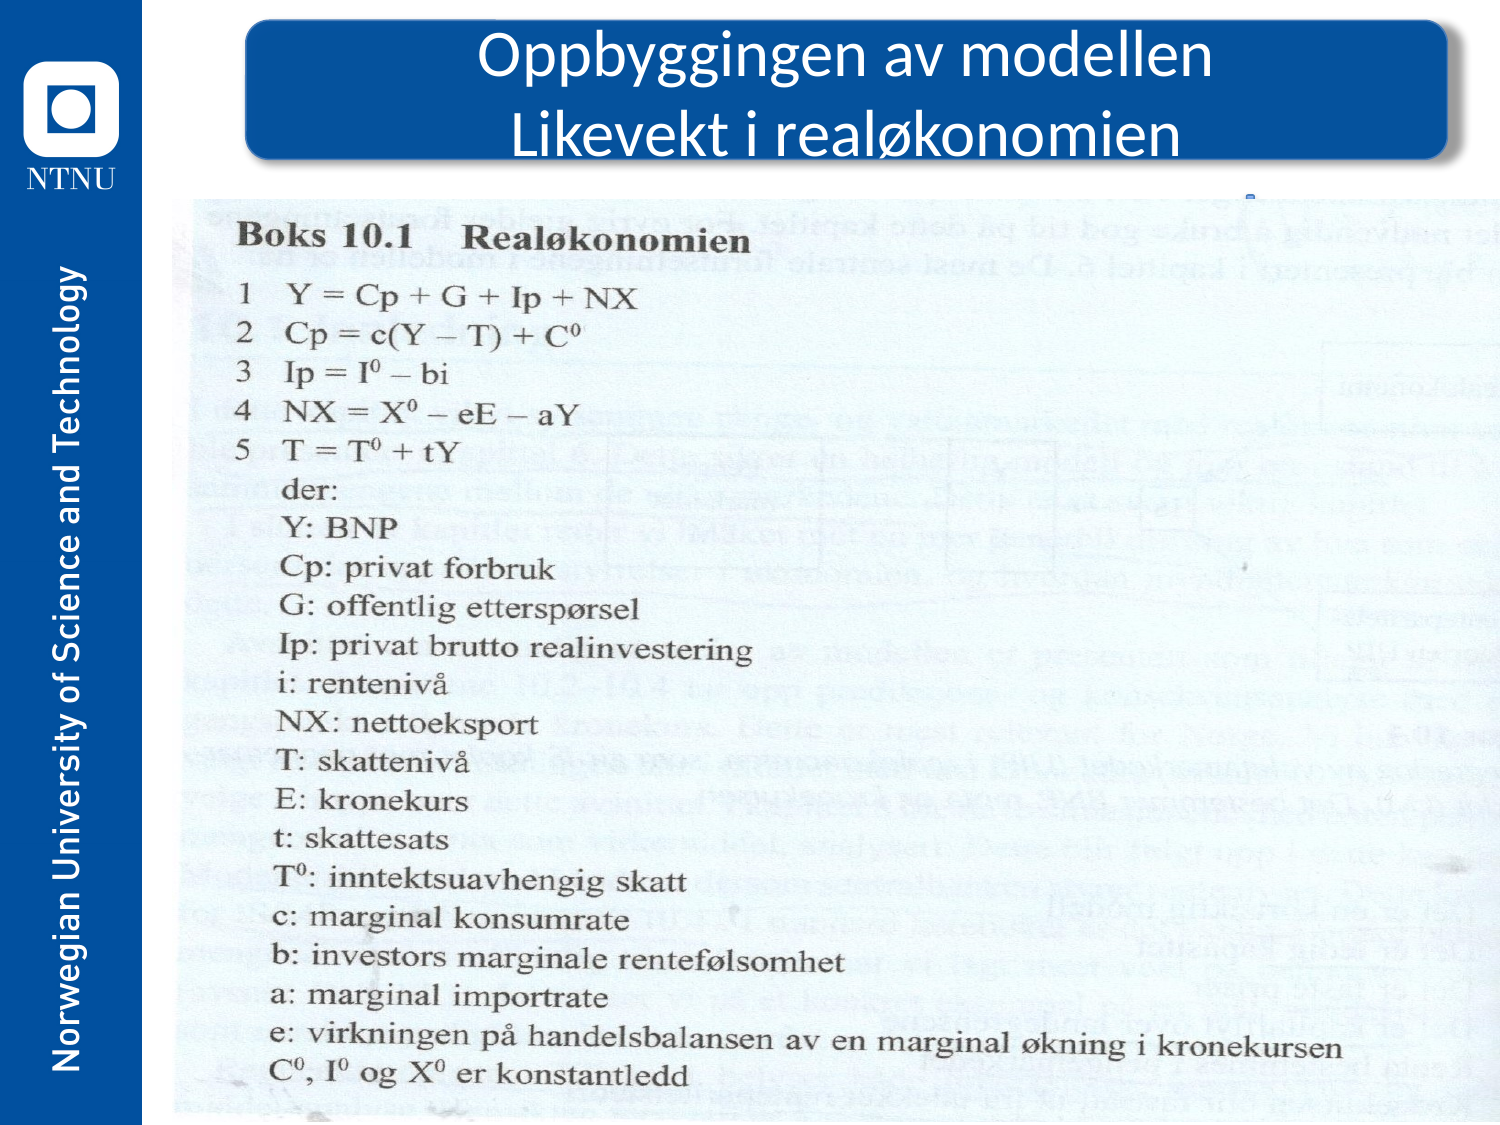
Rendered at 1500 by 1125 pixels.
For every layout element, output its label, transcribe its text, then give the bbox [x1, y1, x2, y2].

picture [0, 0, 142, 1125]
text_box Oppbyggingen av modellen Likevekt i realøkonomien [244, 19, 1449, 161]
picture [172, 199, 1500, 1122]
text_box [1245, 194, 1255, 198]
